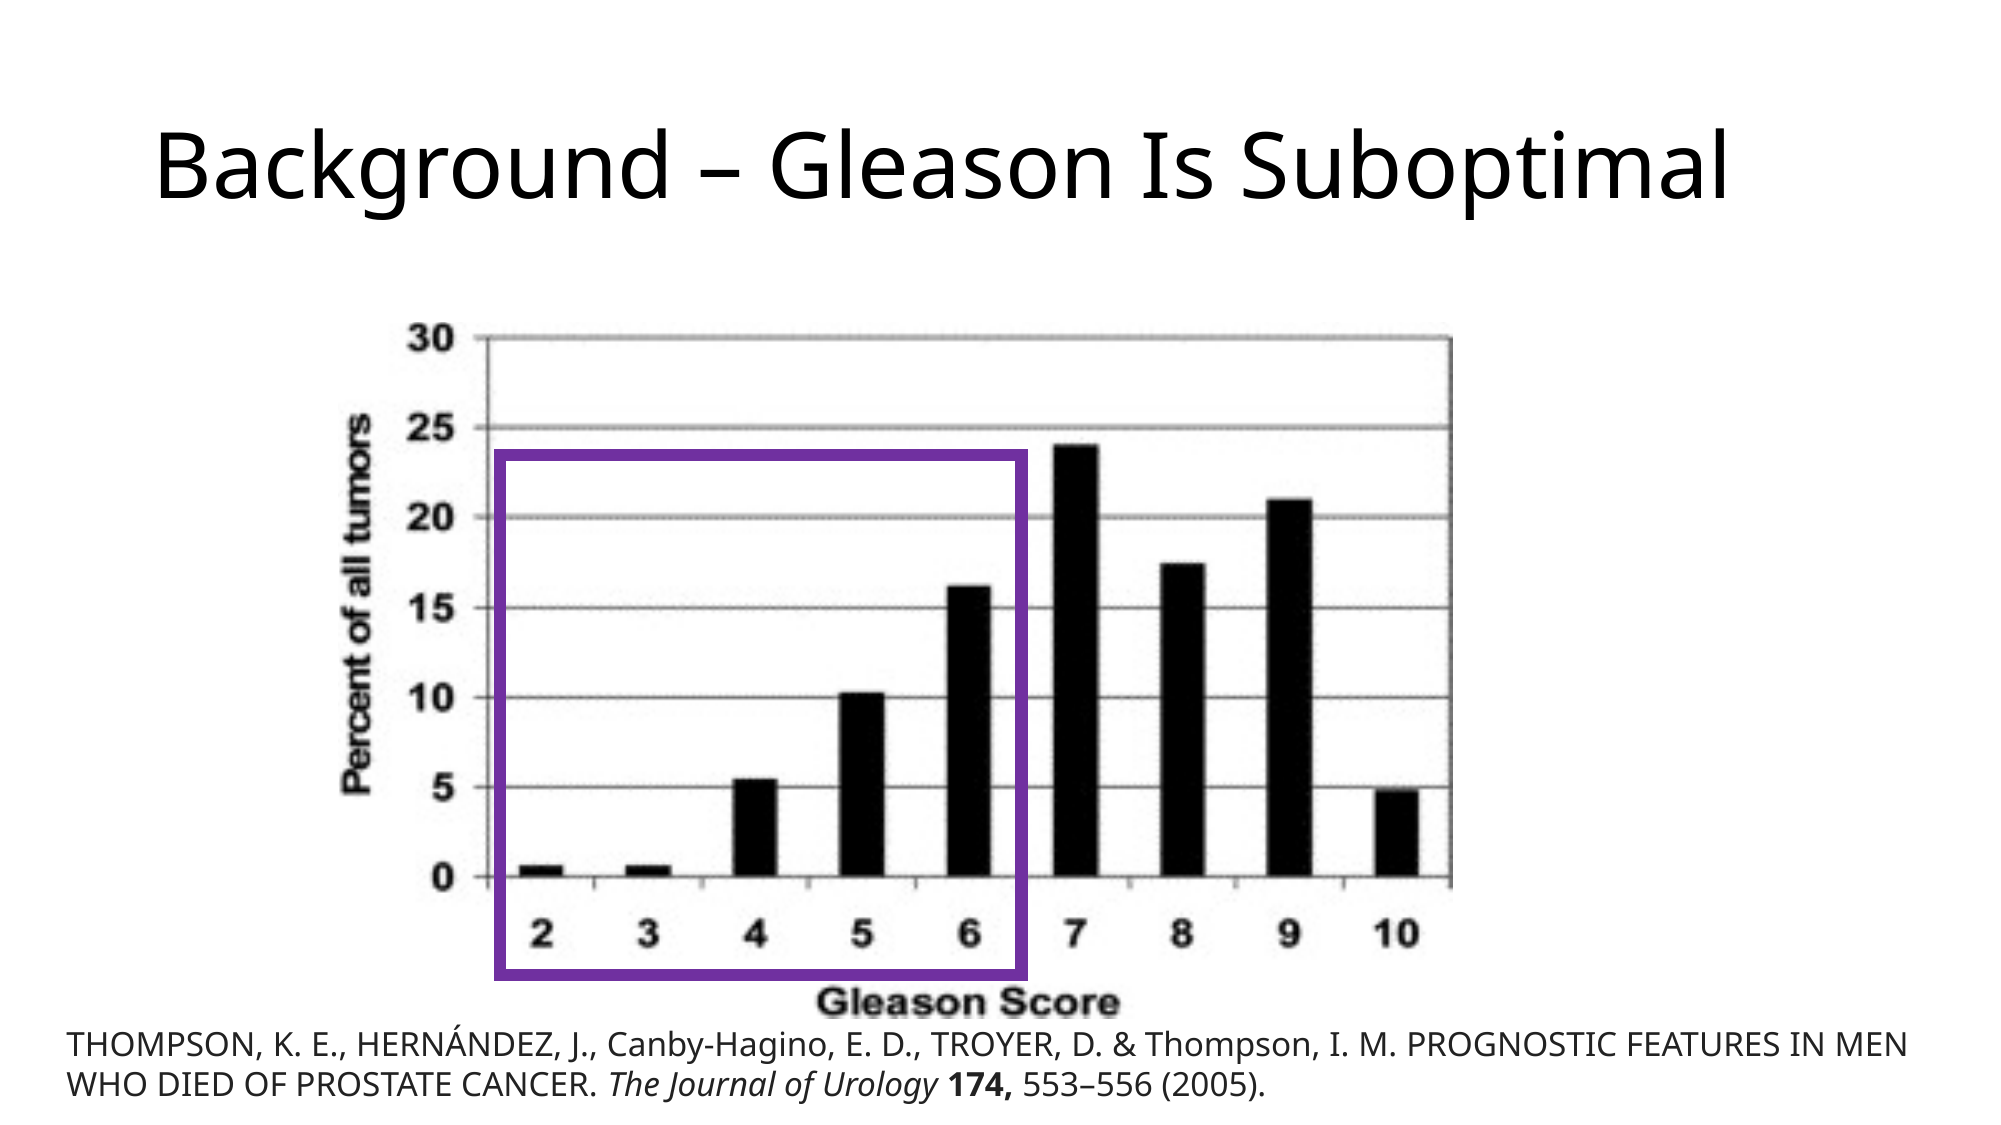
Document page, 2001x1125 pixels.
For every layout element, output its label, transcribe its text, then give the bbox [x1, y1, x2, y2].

picture [338, 322, 1453, 1019]
title Background – Gleason Is Suboptimal [137, 59, 1863, 278]
text_box THOMPSON, K. E., HERNÁNDEZ, J., Canby-Hagino, E. D., TROYER, D. & Thompson, I. M. PROGNOSTIC FEATURES IN MEN WHO DIED OF PROSTATE CANCER. The Journal of Urology 174, 553–556 (2005). [51, 1015, 1962, 1110]
